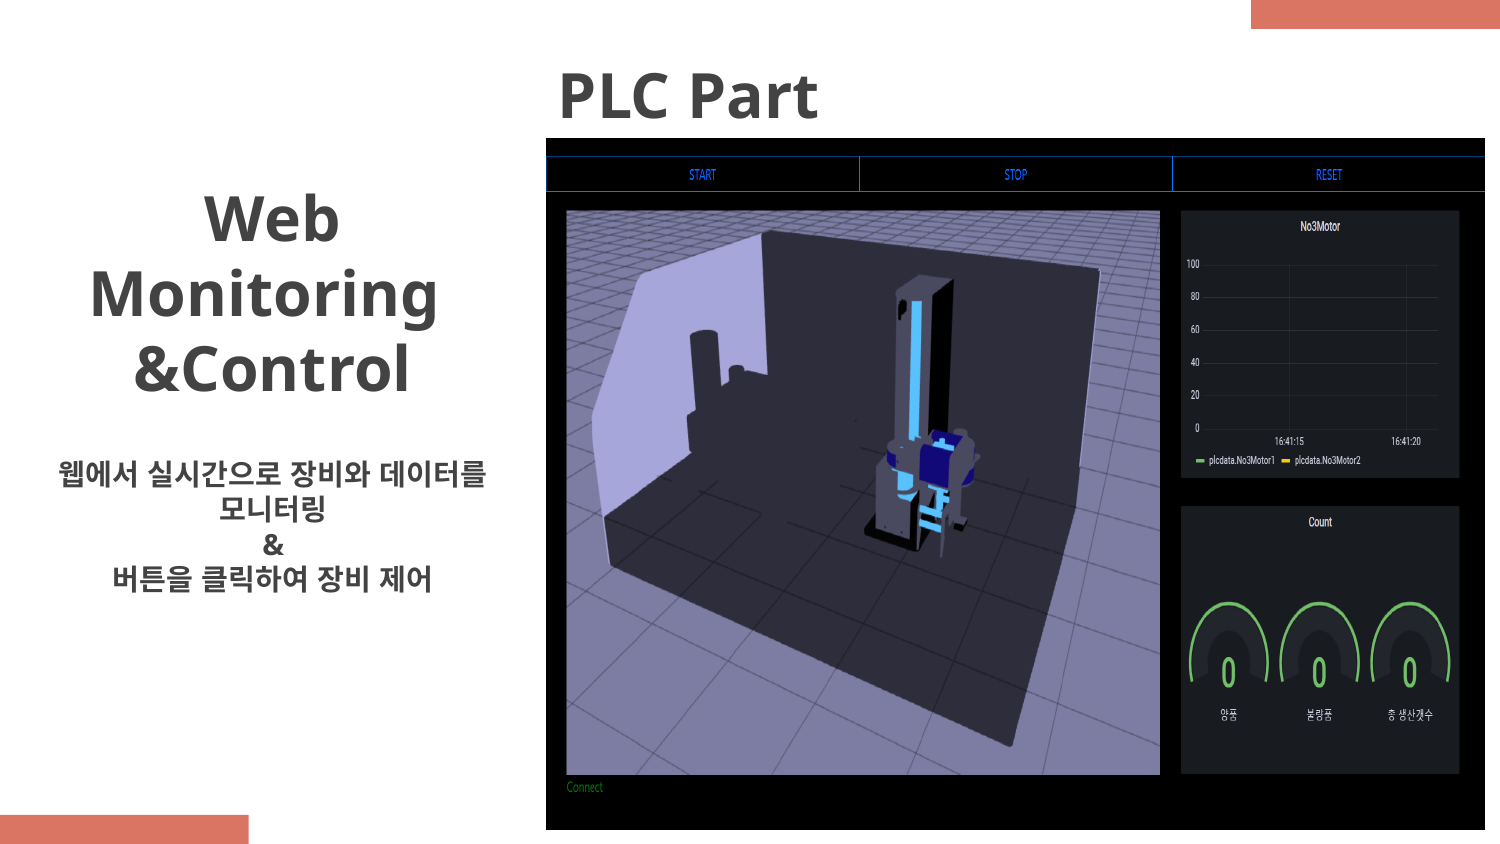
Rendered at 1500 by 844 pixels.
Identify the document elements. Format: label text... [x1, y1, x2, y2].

text_box PLC Part [415, 34, 962, 153]
picture [545, 137, 1485, 830]
title Web Monitoring &Control [0, 232, 540, 350]
text_box 웹에서 실시간으로 장비와 데이터를 모니터링 & 버튼을 클릭하여 장비 제어 [32, 467, 514, 586]
